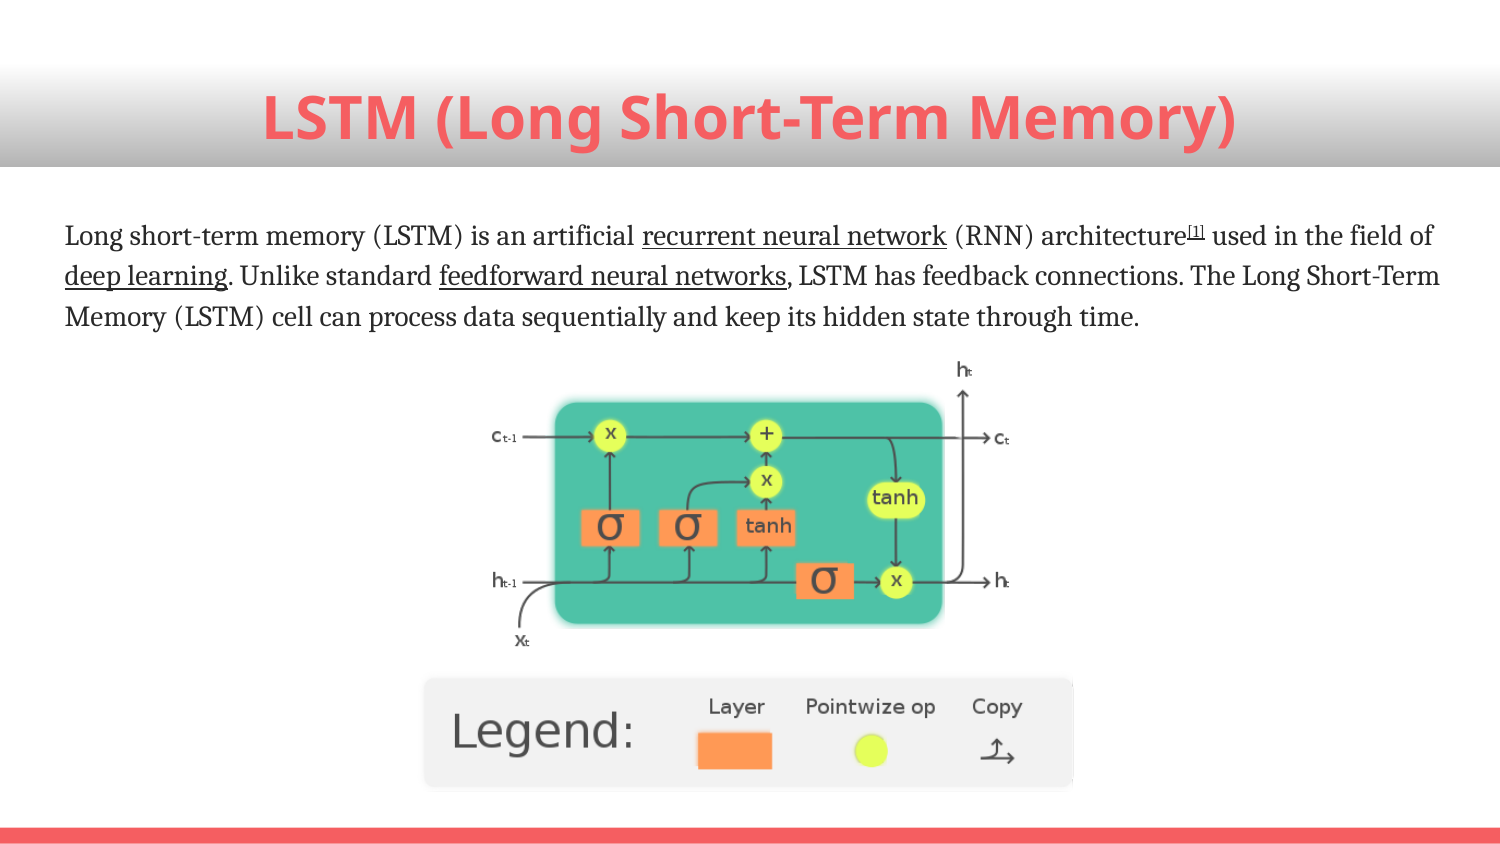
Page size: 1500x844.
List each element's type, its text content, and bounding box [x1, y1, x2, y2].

picture [383, 352, 1117, 798]
list Long short-term memory (LSTM) is an artificial recurrent neural network (RNN) architecture[1] used in the field of deep learning. Unlike standard feedforward neural networks, LSTM has feedback connections. The Long Short-Term Memory (LSTM) cell can process data sequentially and keep its hidden state through time. [49, 196, 1486, 784]
title LSTM (Long Short-Term Memory) [0, 64, 1500, 167]
